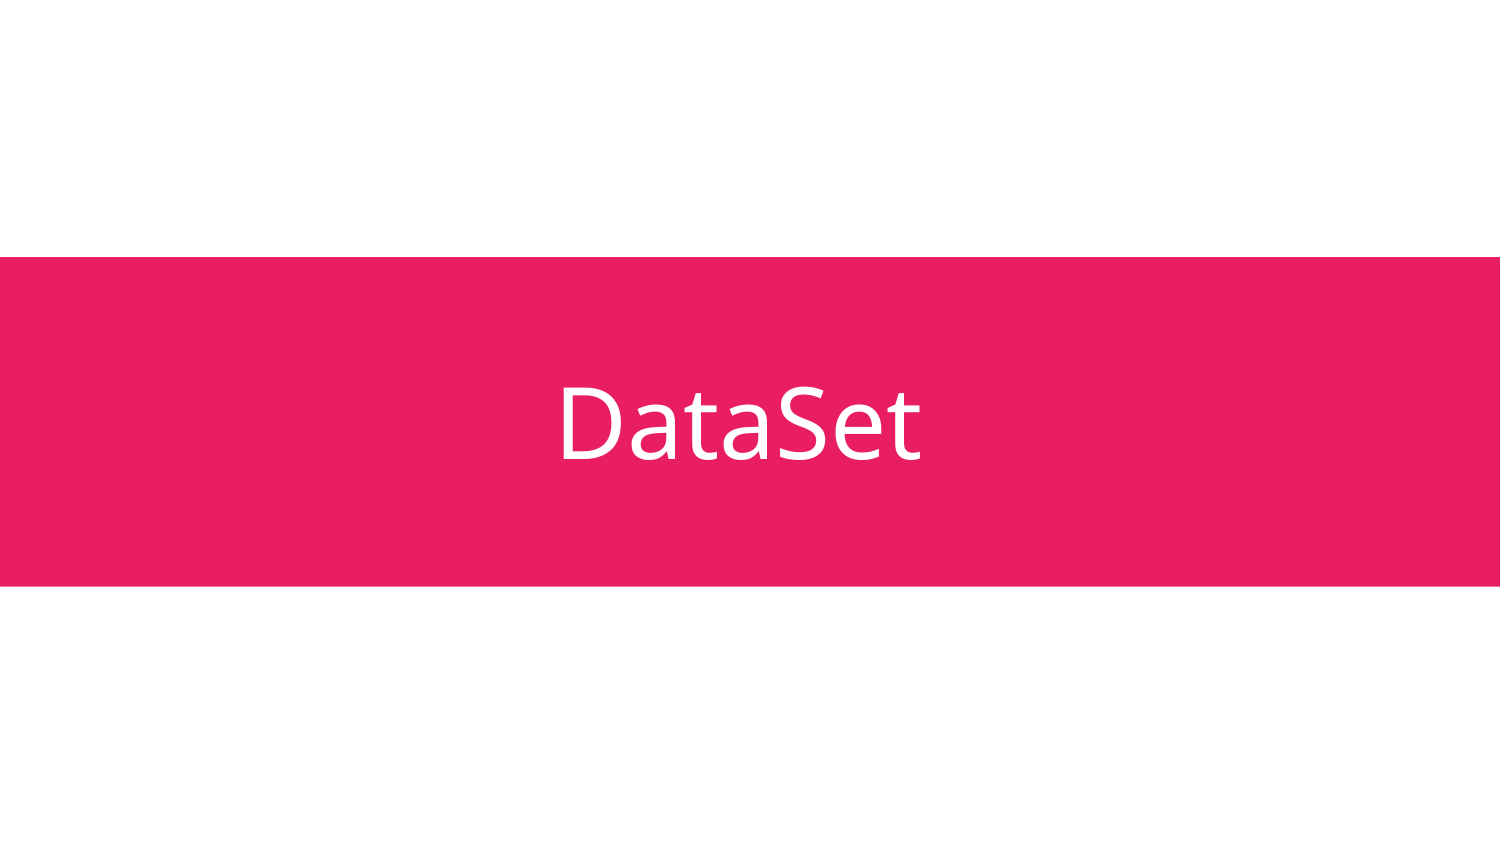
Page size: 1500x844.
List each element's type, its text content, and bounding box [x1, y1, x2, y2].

title DataSet [59, 294, 1419, 544]
